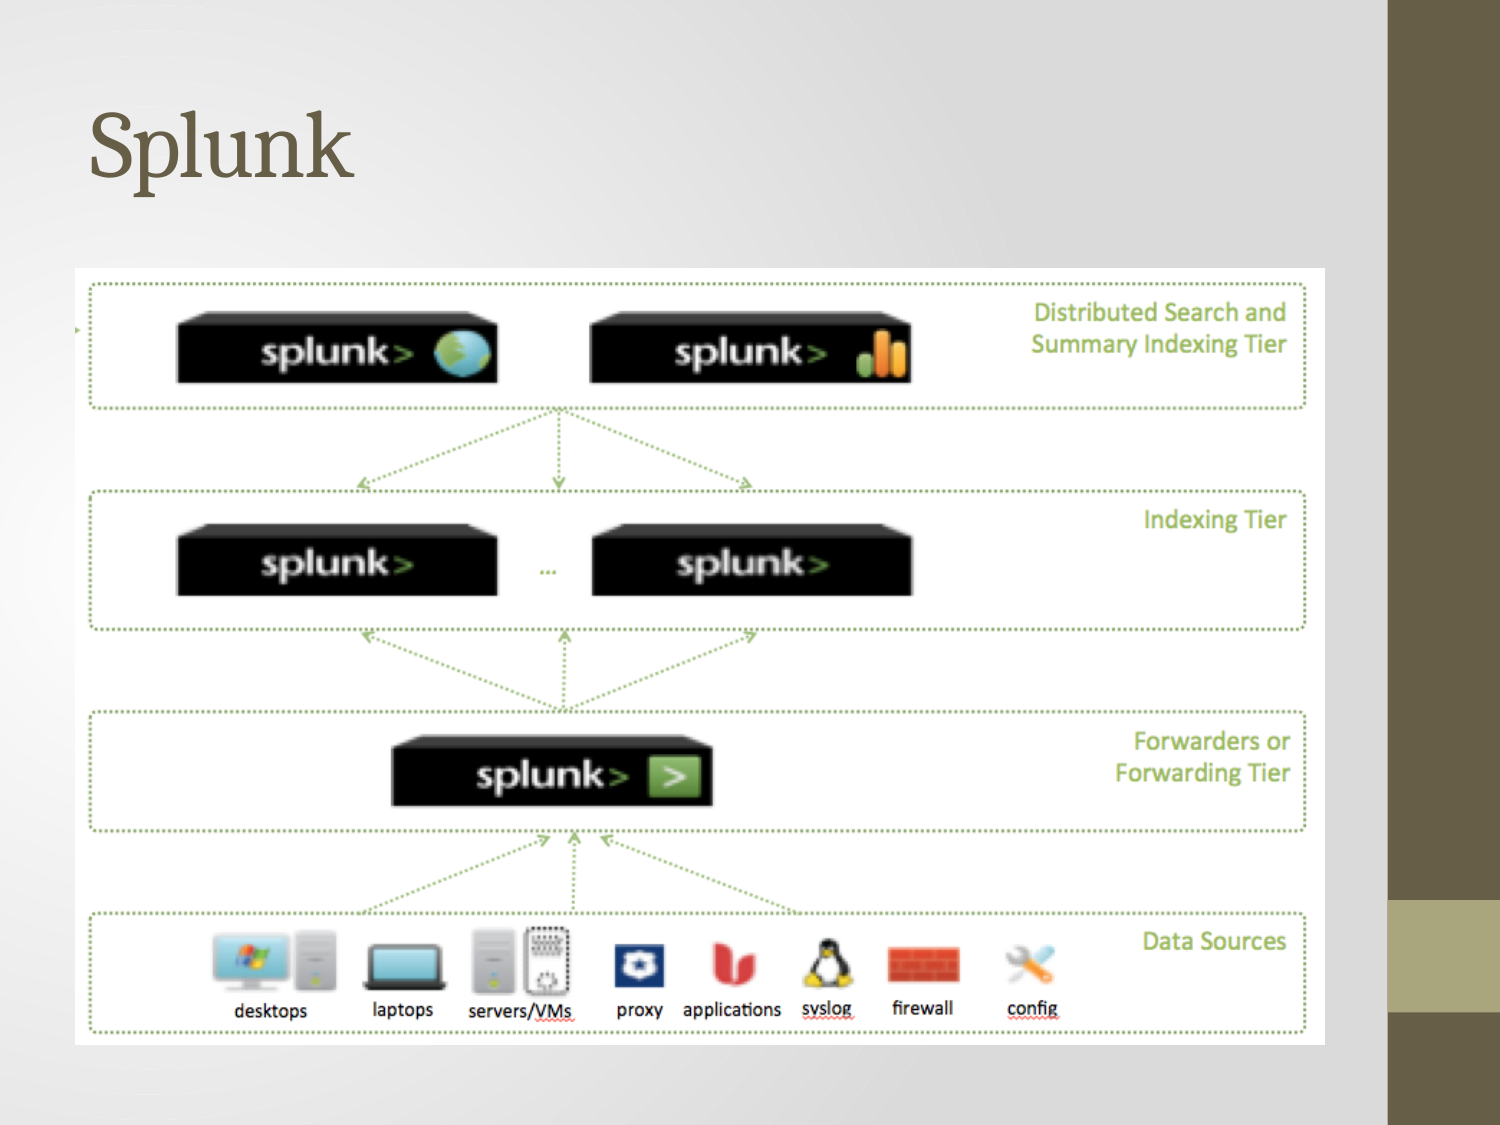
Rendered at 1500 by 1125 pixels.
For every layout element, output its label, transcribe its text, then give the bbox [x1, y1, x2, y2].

title Splunk [75, 45, 1325, 233]
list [74, 261, 1326, 1051]
